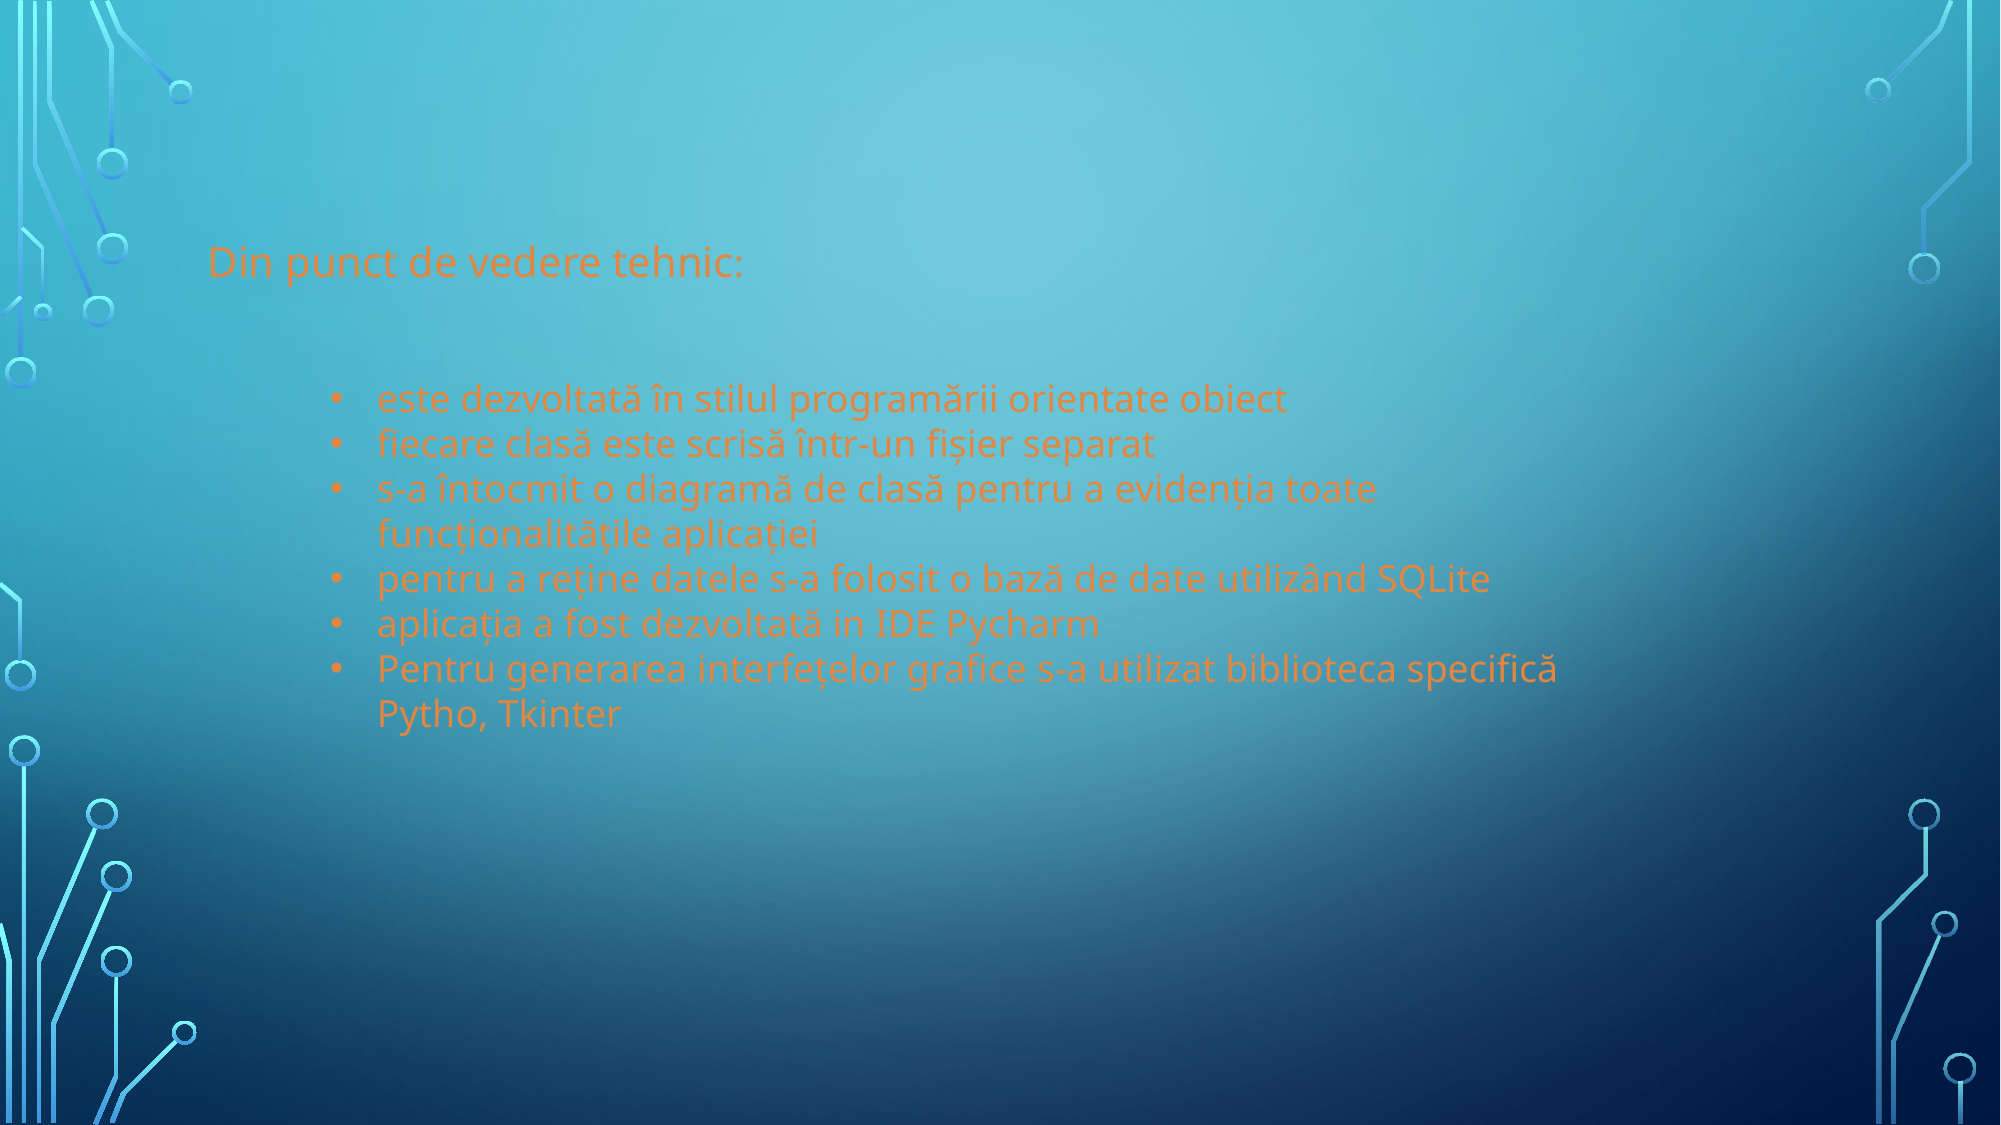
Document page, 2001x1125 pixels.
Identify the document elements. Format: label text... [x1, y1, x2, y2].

text_box Din punct de vedere tehnic: [192, 228, 1034, 294]
text_box este dezvoltată în stilul programării orientate obiect fiecare clasă este scrisă într-un fișier separat s-a întocmit o diagramă de clasă pentru a evidenția toate funcționalitățile aplicației pentru a reține datele s-a folosit o bază de date utilizând SQLite aplicația a fost dezvoltată in IDE Pycharm Pentru generarea interfețelor grafice s-a utilizat biblioteca specifică Pytho, Tkinter [315, 367, 1641, 742]
